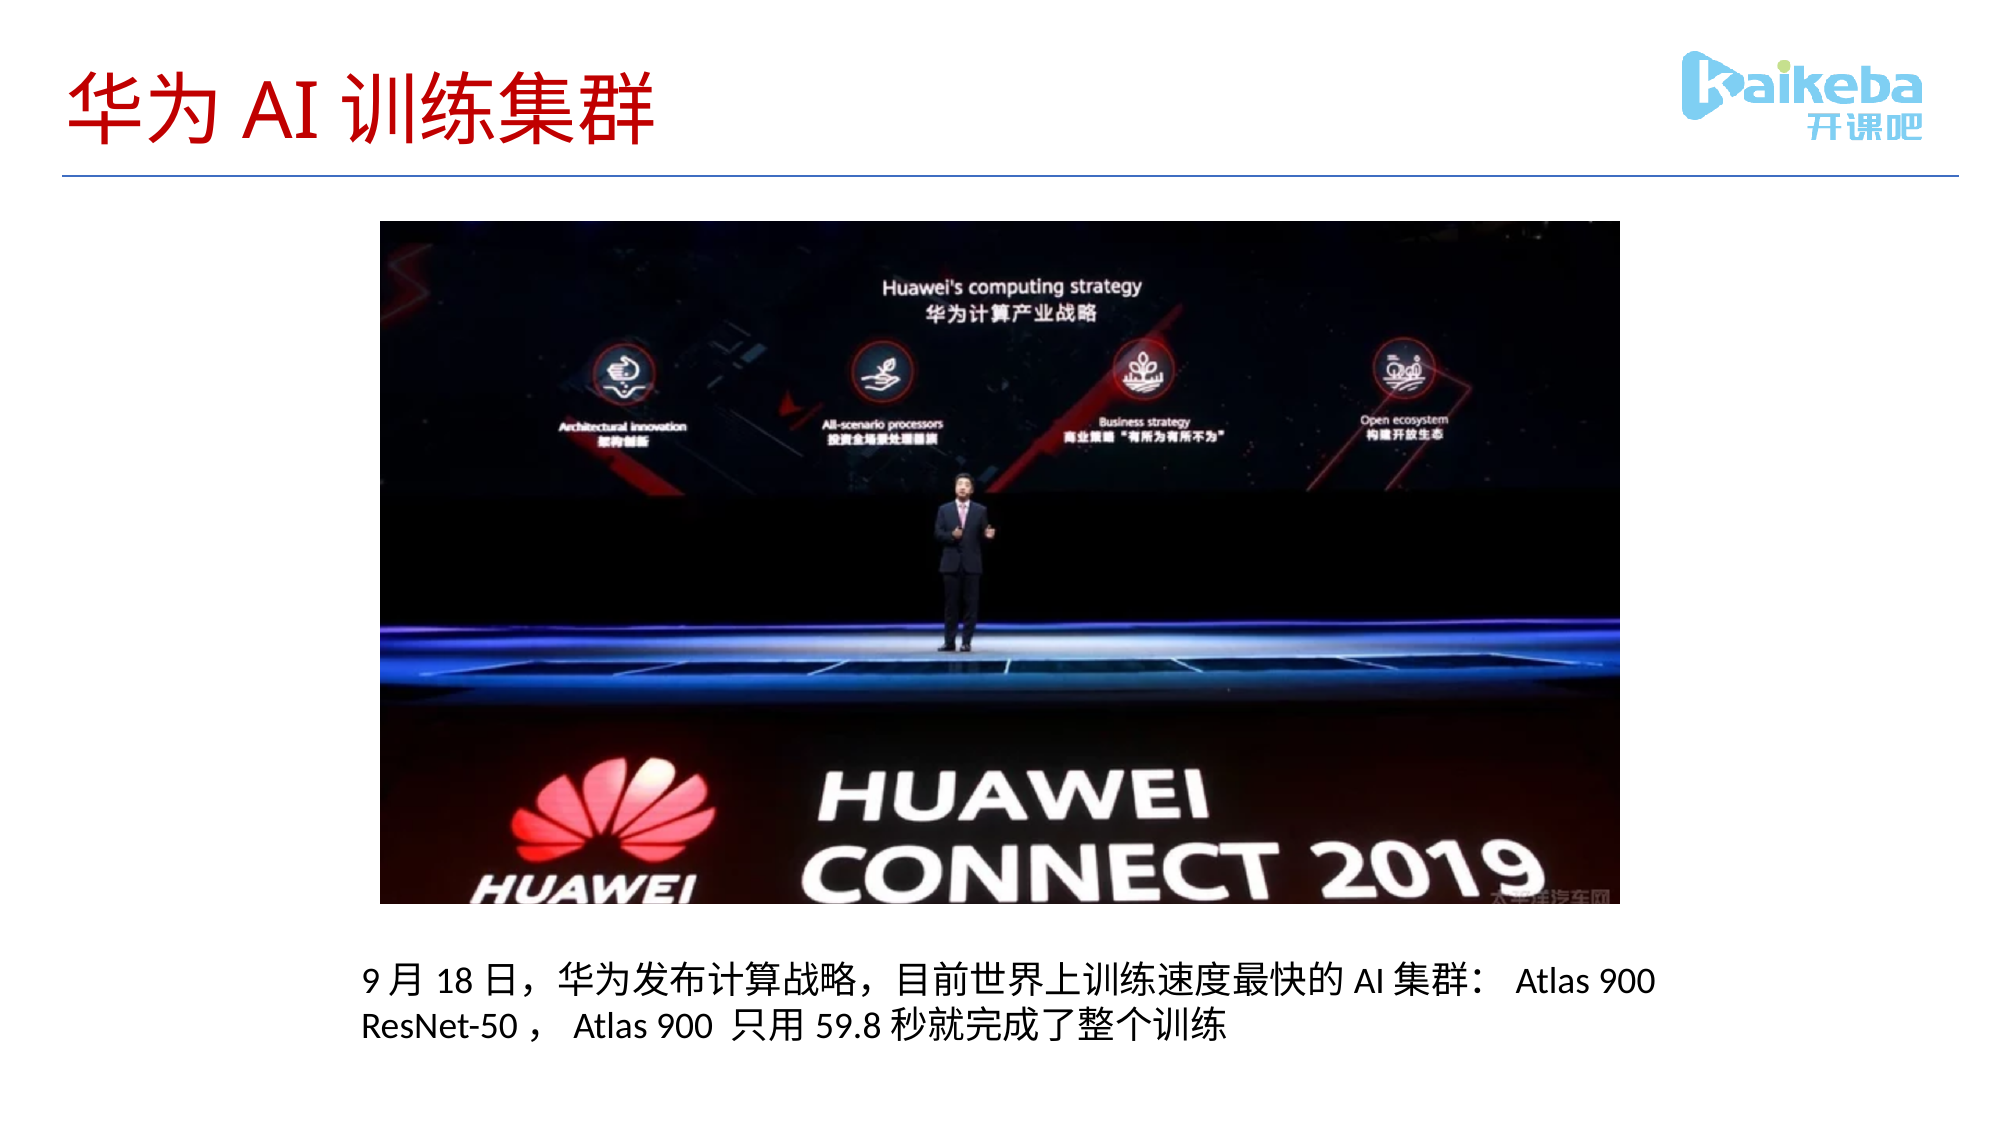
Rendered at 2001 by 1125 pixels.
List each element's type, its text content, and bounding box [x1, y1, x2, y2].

title 华为AI训练集群 [57, 59, 1728, 167]
text_box 9月18日，华为发布计算战略，目前世界上训练速度最快的AI集群：Atlas 900 ResNet-50，Atlas 900 只用59.8秒就完成了整个训练 [346, 948, 1751, 1053]
picture [380, 221, 1620, 904]
table_cell 17 [1653, 21, 1950, 167]
